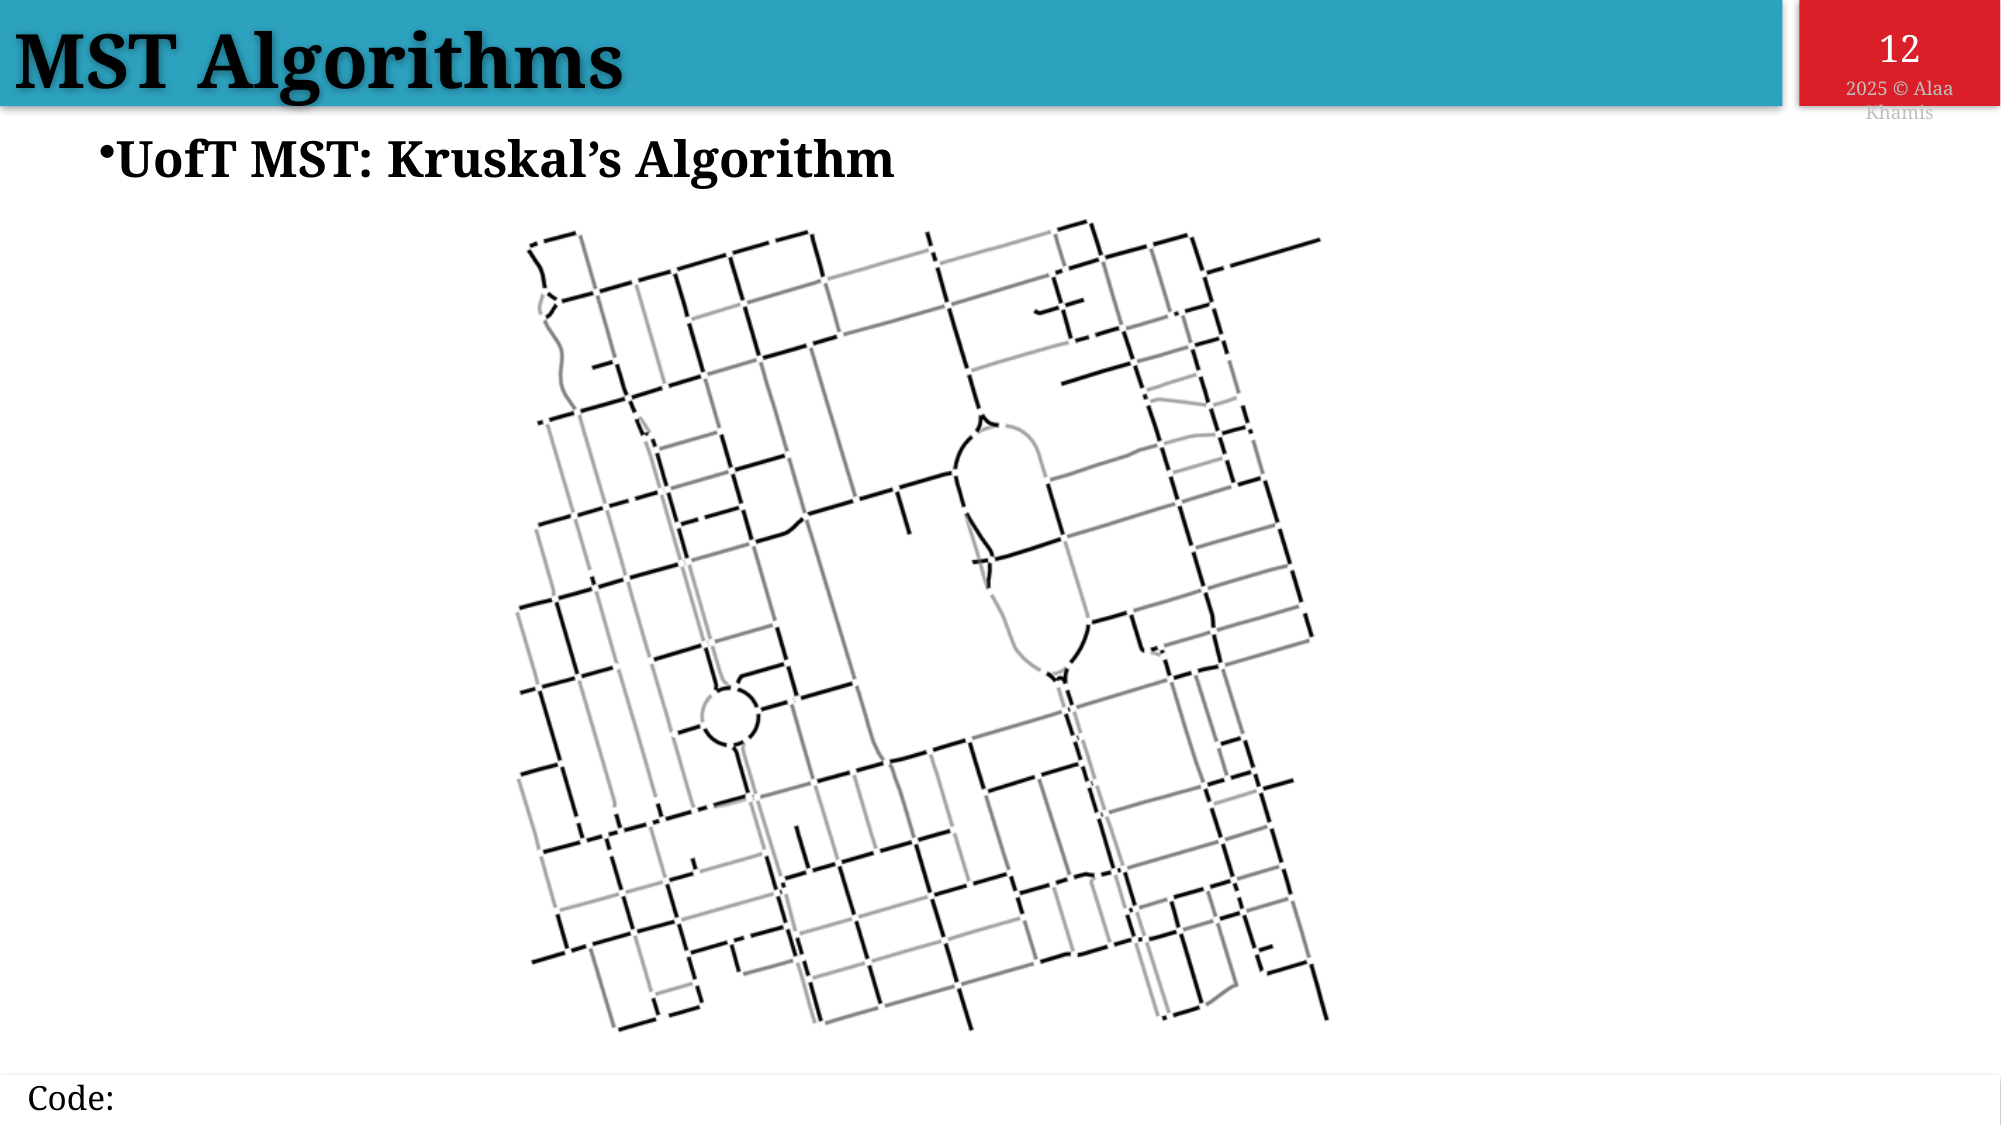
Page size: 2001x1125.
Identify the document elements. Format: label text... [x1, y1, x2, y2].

text_box Code: https://github.com/Optimization-Algorithms-Book/Code-Listings/blob/main/Chapter%204/Listing%204.2_MST_UofT.ipynb [12, 1065, 2000, 1125]
picture [499, 204, 1344, 1051]
text_box MST Algorithms [0, 0, 1753, 110]
text_box UofT MST: Kruskal’s Algorithm [1, 107, 2000, 195]
